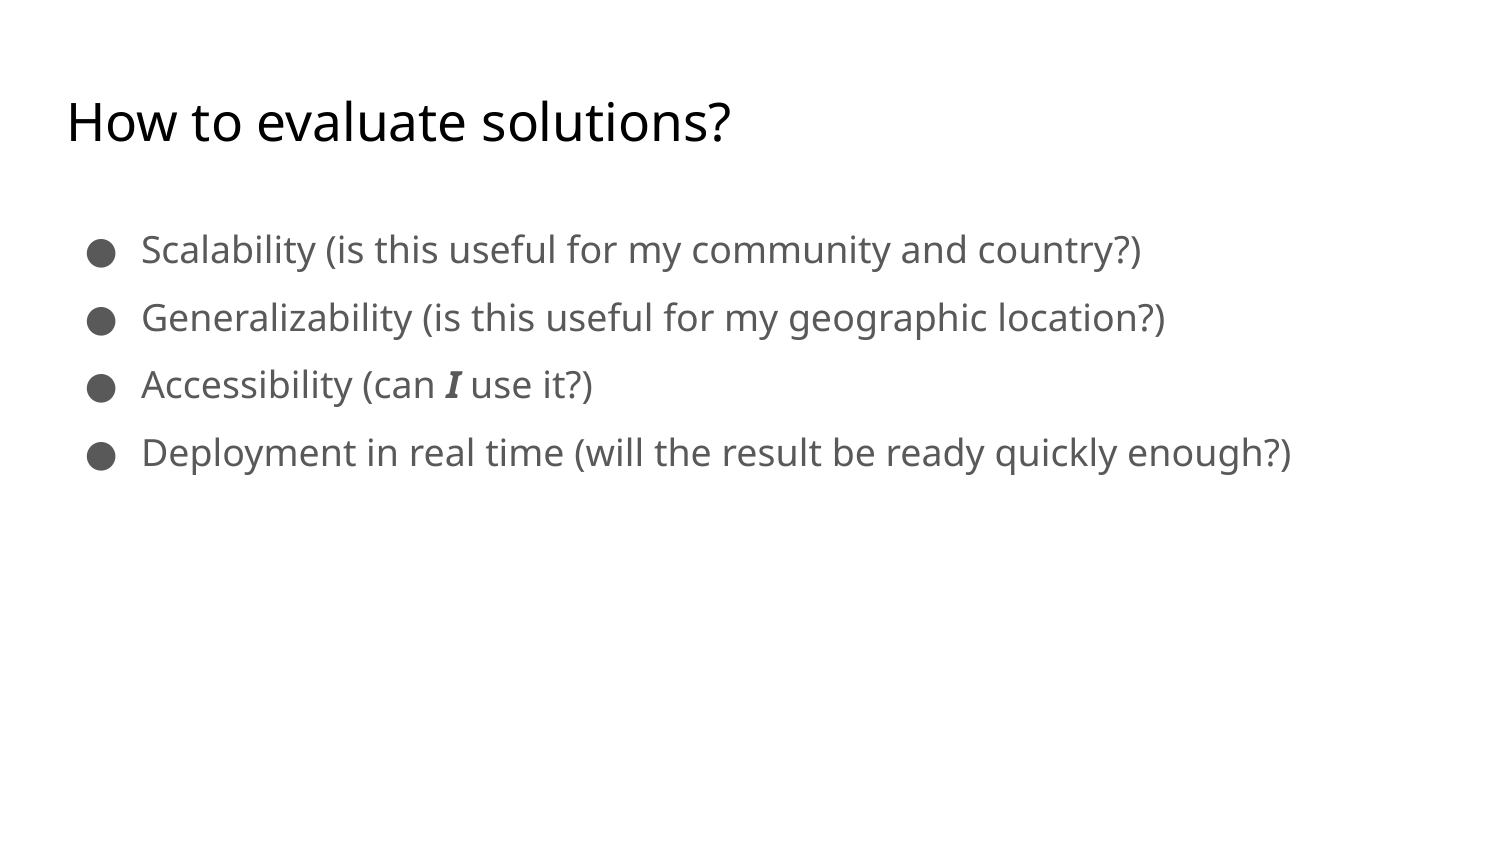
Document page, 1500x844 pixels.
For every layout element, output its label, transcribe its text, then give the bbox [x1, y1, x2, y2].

list Scalability (is this useful for my community and country?) Generalizability (is this useful for my geographic location?) Accessibility (can I use it?) Deployment in real time (will the result be ready quickly enough?) [51, 189, 1449, 750]
title How to evaluate solutions? [51, 72, 1449, 167]
